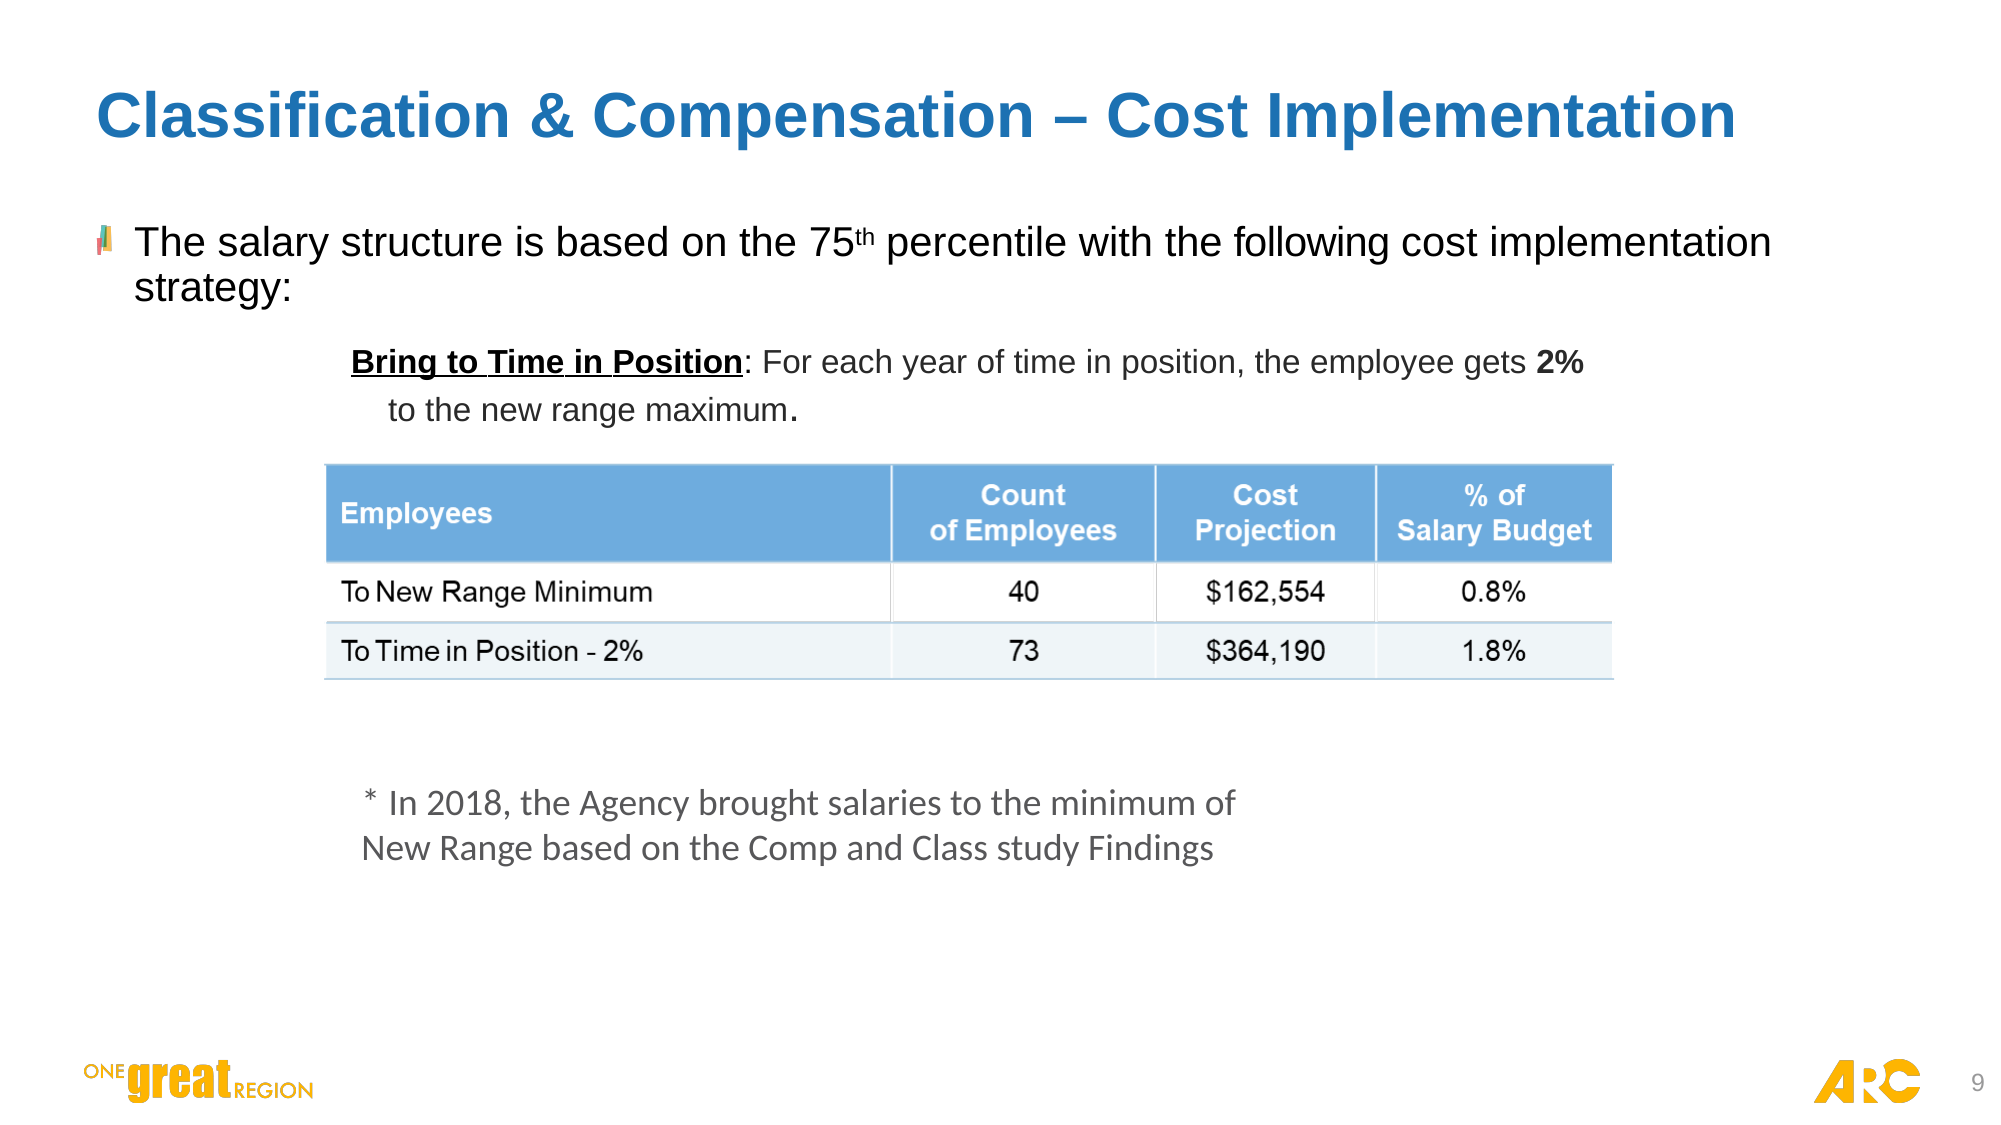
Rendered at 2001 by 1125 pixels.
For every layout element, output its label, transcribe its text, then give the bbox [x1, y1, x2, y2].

title Classification & Compensation – Cost Implementation [81, 50, 1919, 184]
text_box Bring to Time in Position: For each year of time in position, the employee gets 2% to the new range maximum. [309, 324, 1654, 493]
slide_number 9 [1929, 1059, 2000, 1103]
picture [323, 463, 1615, 685]
picture [1814, 1059, 1920, 1103]
picture [96, 225, 112, 255]
text_box * In 2018, the Agency brought salaries to the minimum of New Range based on the Comp and Class study Findings [346, 770, 1316, 876]
picture [81, 1059, 315, 1103]
list The salary structure is based on the 75th percentile with the following cost implementation strategy: [81, 212, 1919, 1037]
